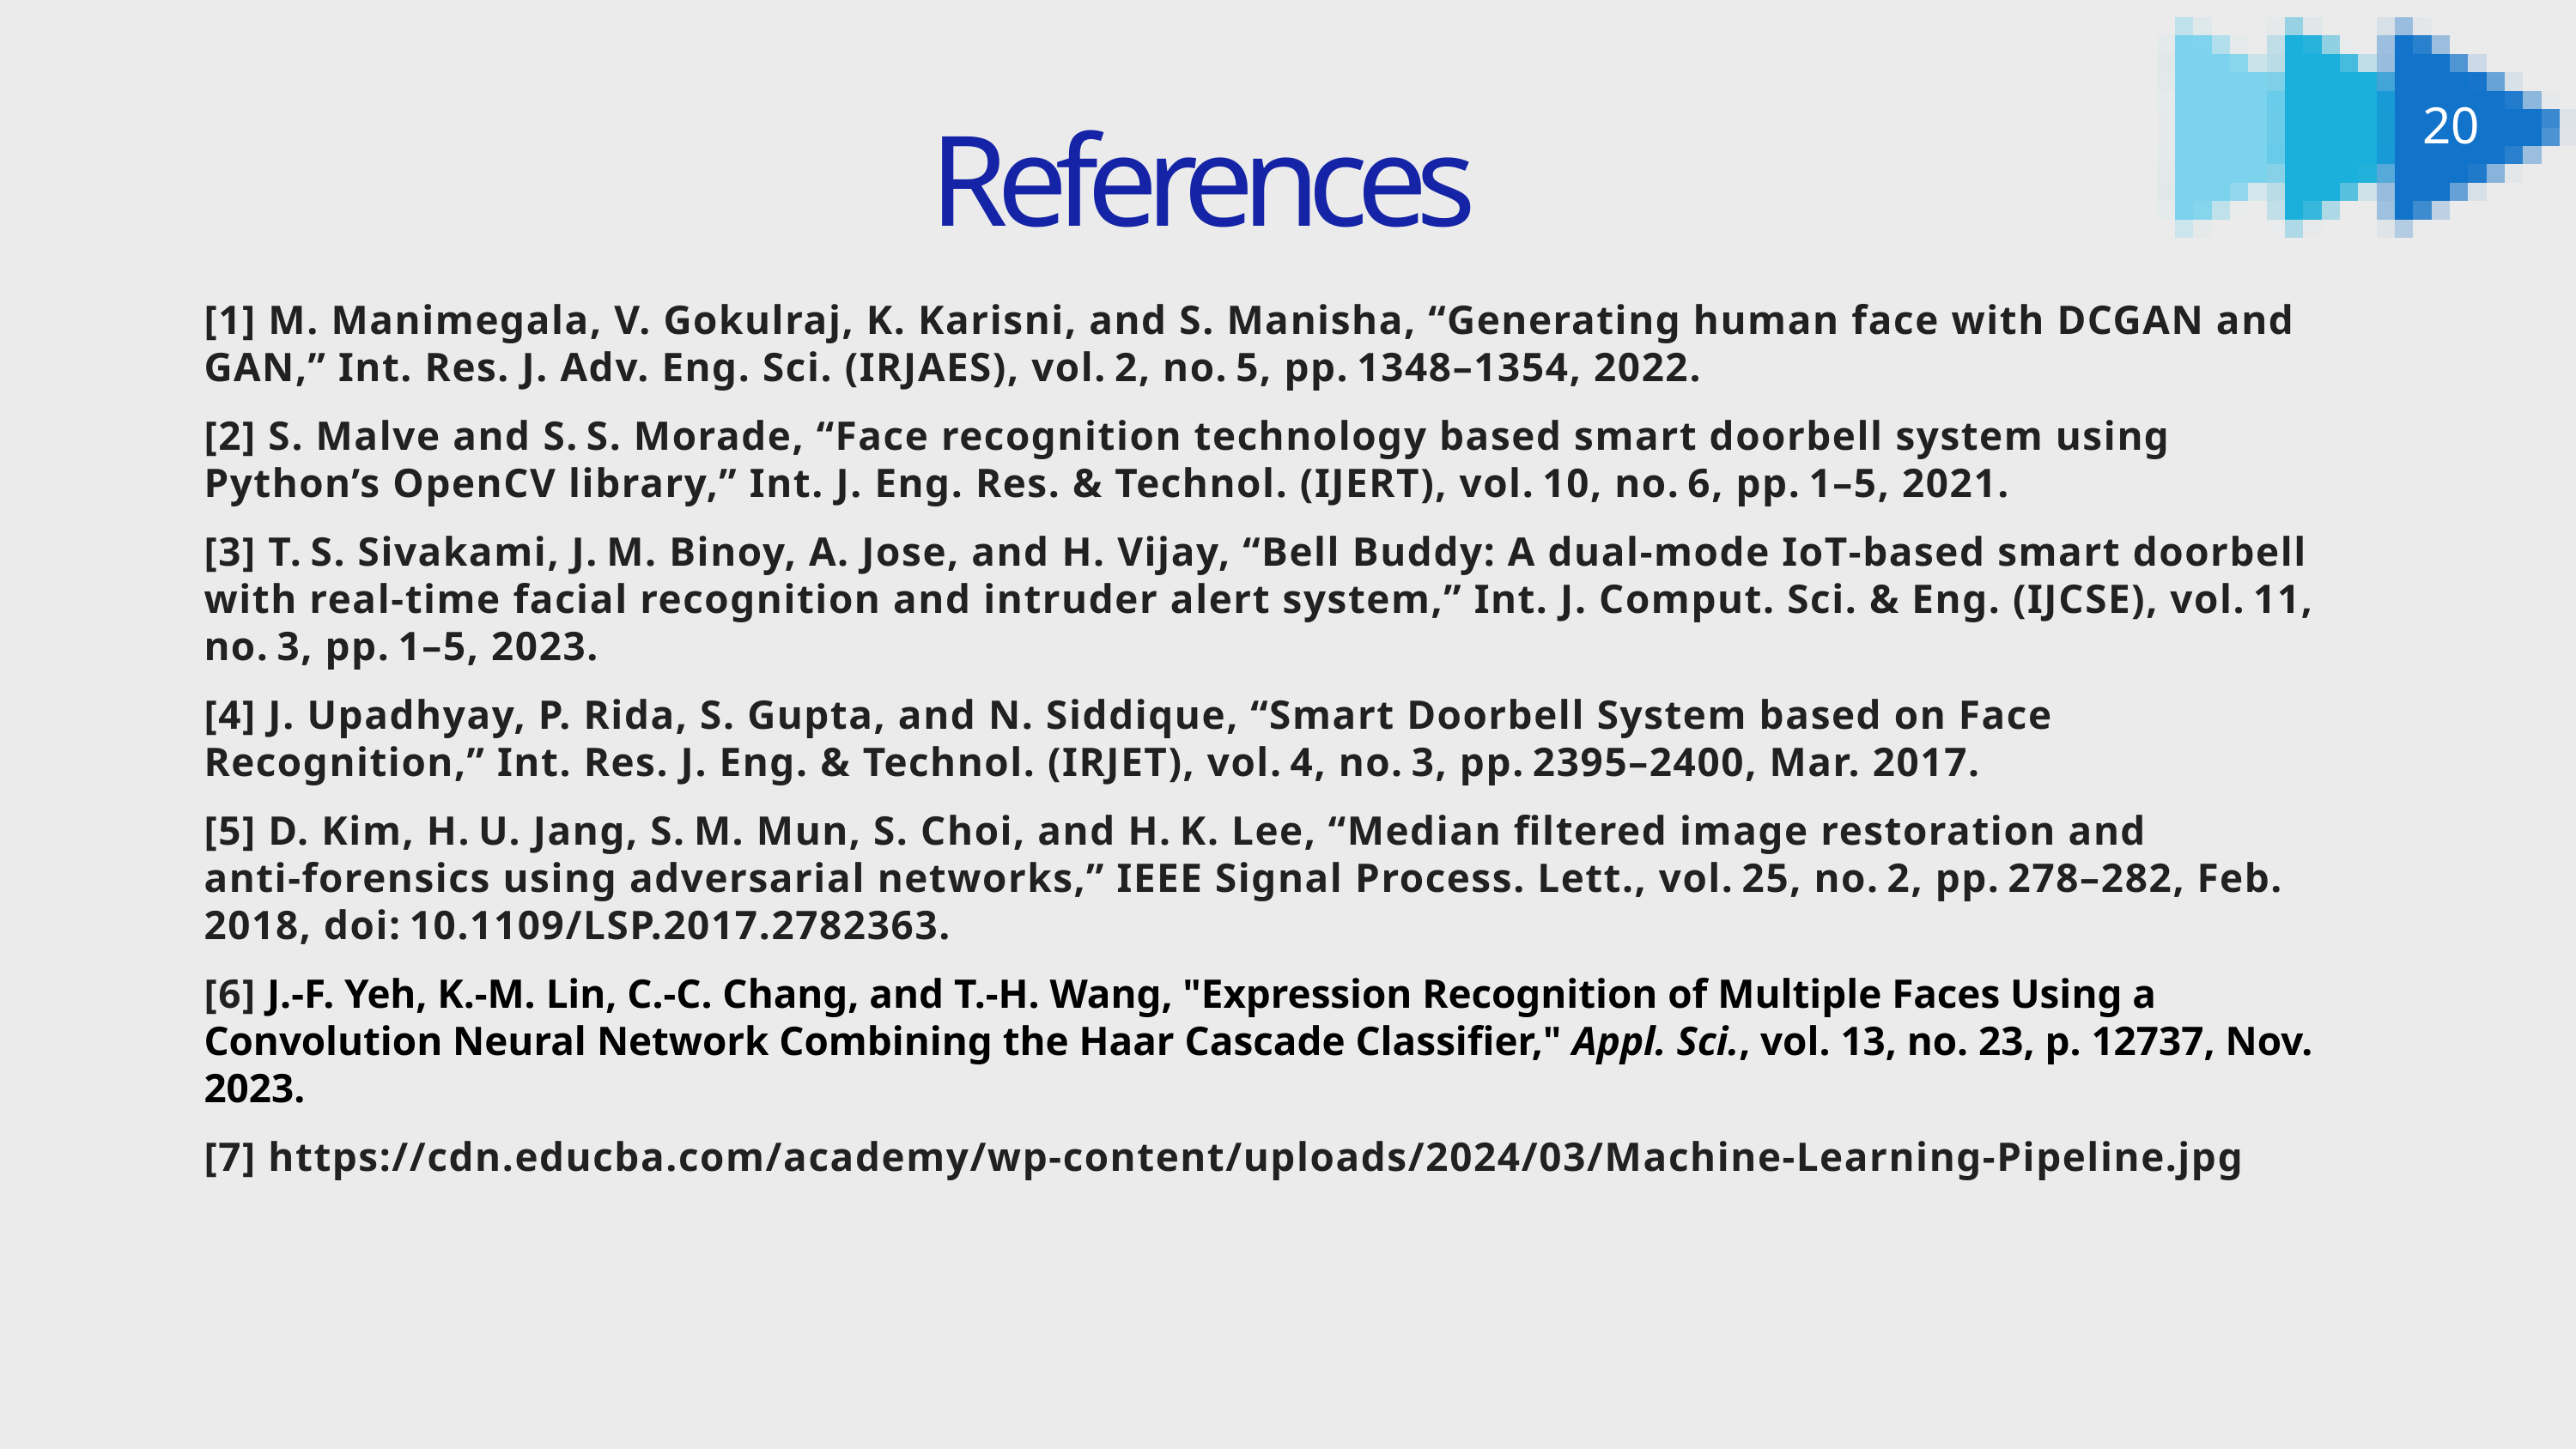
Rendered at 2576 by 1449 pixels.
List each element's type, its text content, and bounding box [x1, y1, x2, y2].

text_box 20 [2247, 102, 2493, 155]
text_box References [676, 70, 1731, 252]
text_box [1] M. Manimegala, V. Gokulraj, K. Karisni, and S. Manisha, “Generating human face with DCGAN and GAN,” Int. Res. J. Adv. Eng. Sci. (IRJAES), vol. 2, no. 5, pp. 1348–1354, 2022. [2] S. Malve and S. S. Morade, “Face recognition technology based smart doorbell system using Python’s OpenCV library,” Int. J. Eng. Res. & Technol. (IJERT), vol. 10, no. 6, pp. 1–5, 2021. [3] T. S. Sivakami, J. M. Binoy, A. Jose, and H. Vijay, “Bell Buddy: A dual‑mode IoT‑based smart doorbell with real‑time facial recognition and intruder alert system,” Int. J. Comput. Sci. & Eng. (IJCSE), vol. 11, no. 3, pp. 1–5, 2023. [4] J. Upadhyay, P. Rida, S. Gupta, and N. Siddique, “Smart Doorbell System based on Face Recognition,” Int. Res. J. Eng. & Technol. (IRJET), vol. 4, no. 3, pp. 2395–2400, Mar. 2017. [5] D. Kim, H. U. Jang, S. M. Mun, S. Choi, and H. K. Lee, “Median filtered image restoration and anti‑forensics using adversarial networks,” IEEE Signal Process. Lett., vol. 25, no. 2, pp. 278–282, Feb. 2018, doi: 10.1109/LSP.2017.2782363. [6] J.-F. Yeh, K.-M. Lin, C.-C. Chang, and T.-H. Wang, "Expression Recognition of Multiple Faces Using a Convolution Neural Network Combining the Haar Cascade Classifier," Appl. Sci., vol. 13, no. 23, p. 12737, Nov. 2023. [7] https://cdn.educba.com/academy/wp-content/uploads/2024/03/Machine-Learning-Pipeline.jpg [204, 294, 2319, 1244]
text_box [2157, 0, 2576, 257]
